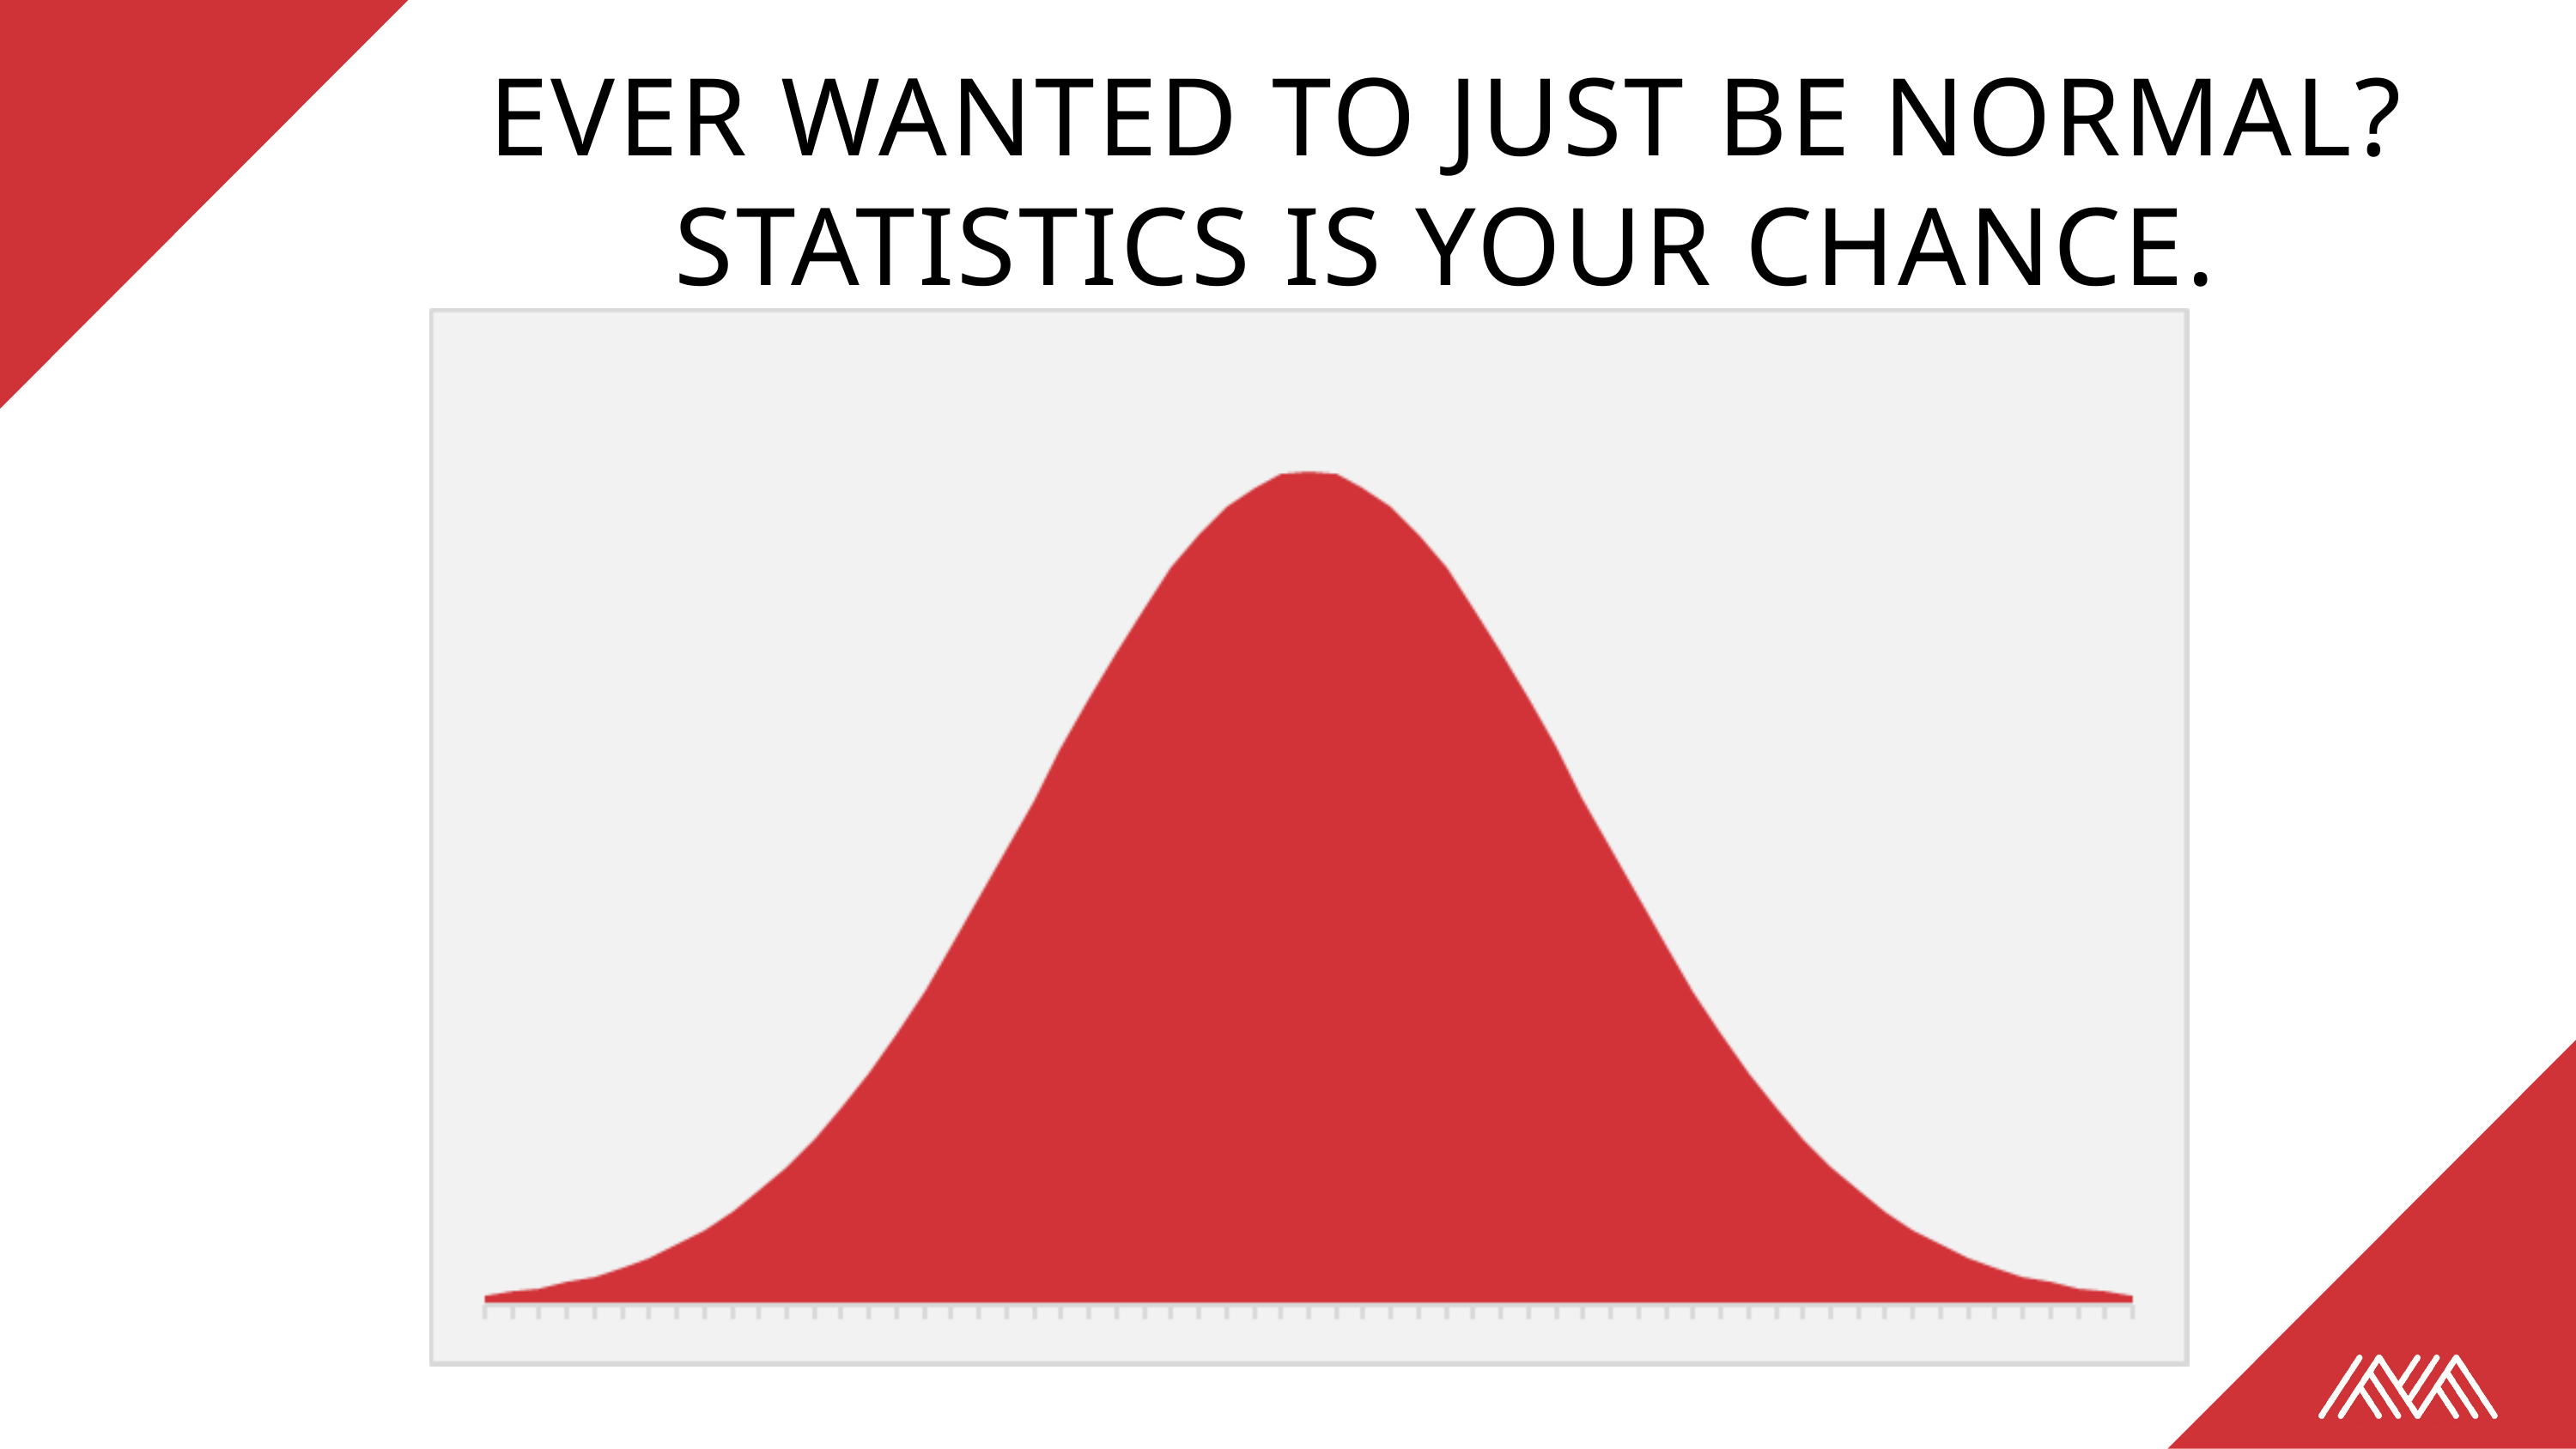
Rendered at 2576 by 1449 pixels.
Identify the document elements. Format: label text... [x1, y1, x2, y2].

picture [428, 307, 2190, 1367]
text_box STATISTICS IS YOUR CHANCE. [413, 178, 2576, 307]
picture [2267, 1303, 2551, 1449]
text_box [0, 0, 409, 409]
text_box EVER WANTED TO JUST BE NORMAL? [413, 48, 2576, 178]
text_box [2167, 1040, 2576, 1449]
